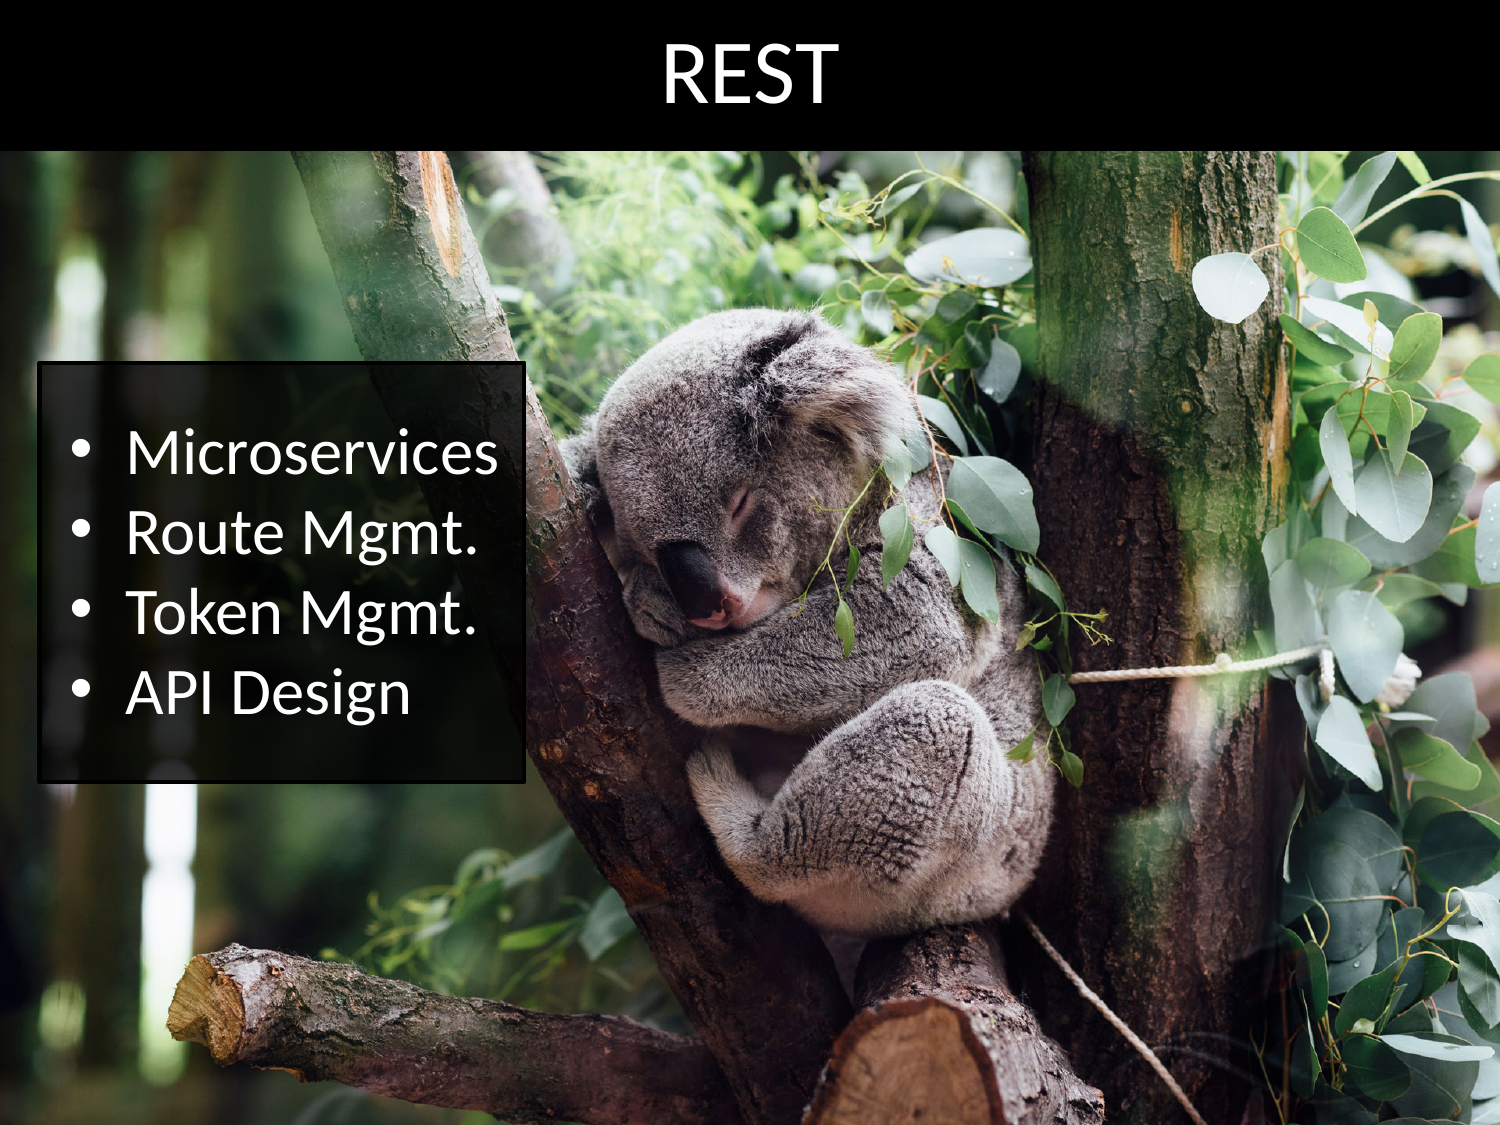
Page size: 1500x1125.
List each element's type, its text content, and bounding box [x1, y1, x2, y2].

picture [0, 123, 1500, 1125]
text_box REST [0, 0, 1500, 123]
